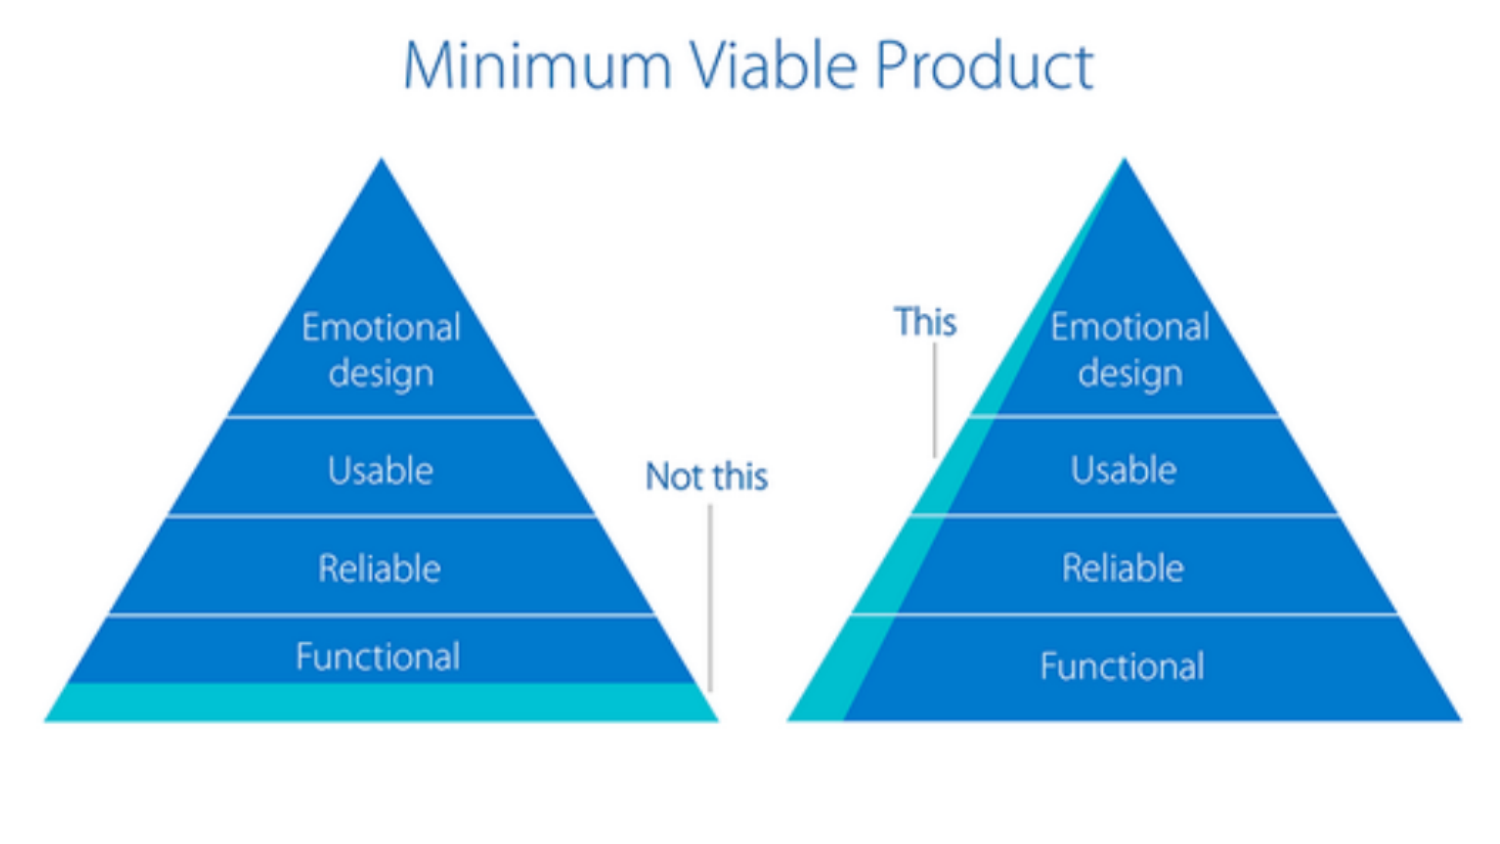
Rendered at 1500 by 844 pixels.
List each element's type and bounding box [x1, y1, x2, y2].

picture [24, 24, 1476, 737]
